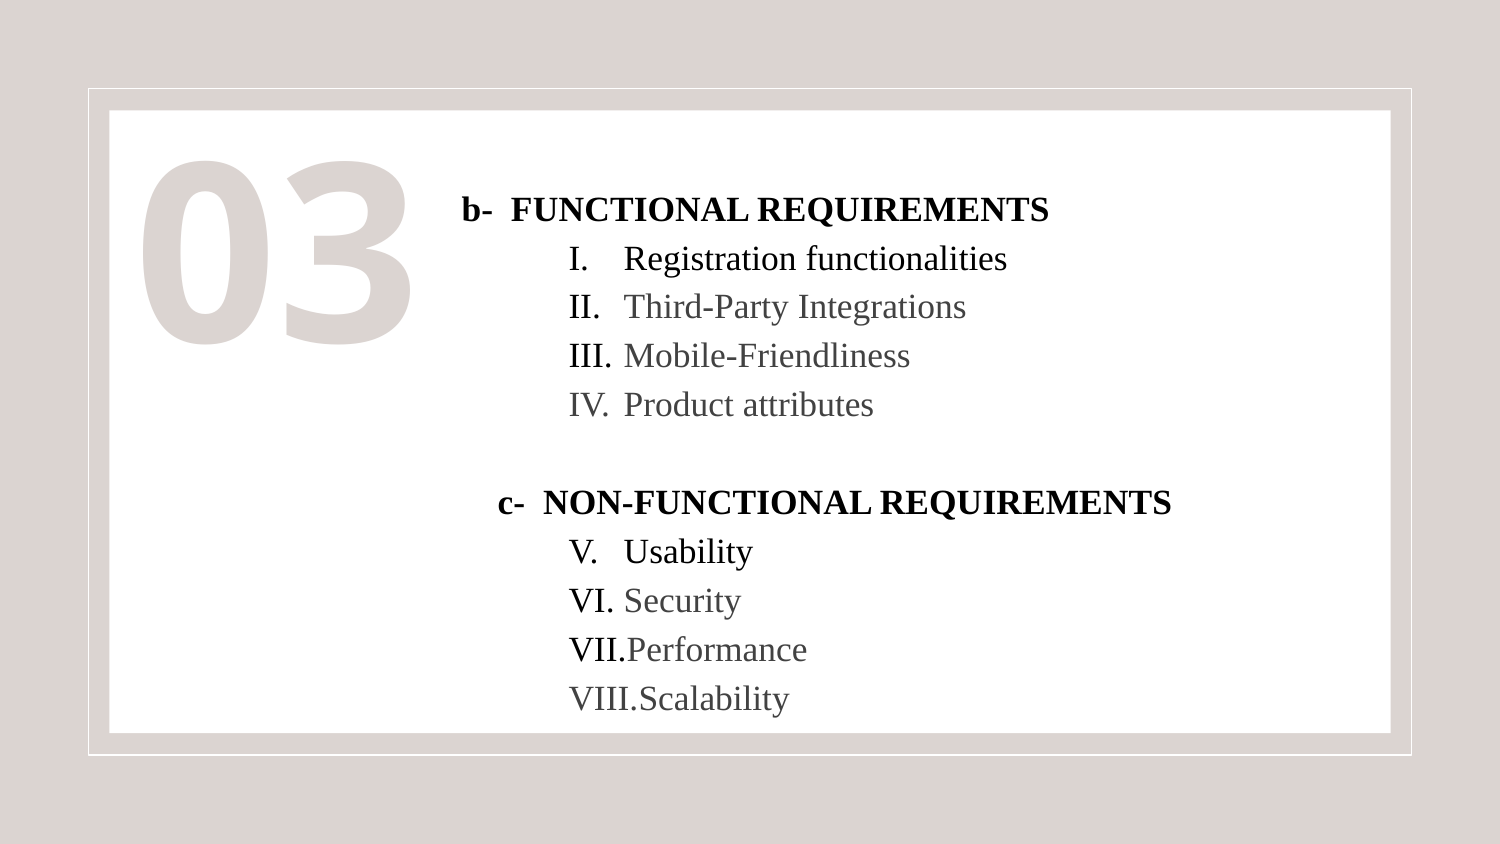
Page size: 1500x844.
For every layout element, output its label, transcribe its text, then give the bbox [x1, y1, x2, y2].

title [487, 153, 1363, 322]
title 03 [119, 115, 487, 408]
subtitle b- FUNCTIONAL REQUIREMENTS Registration functionalities Third-Party Integrations Mobile-Friendliness Product attributes c- NON-FUNCTIONAL REQUIREMENTS Usability Security Performance Scalability [383, 164, 1314, 720]
